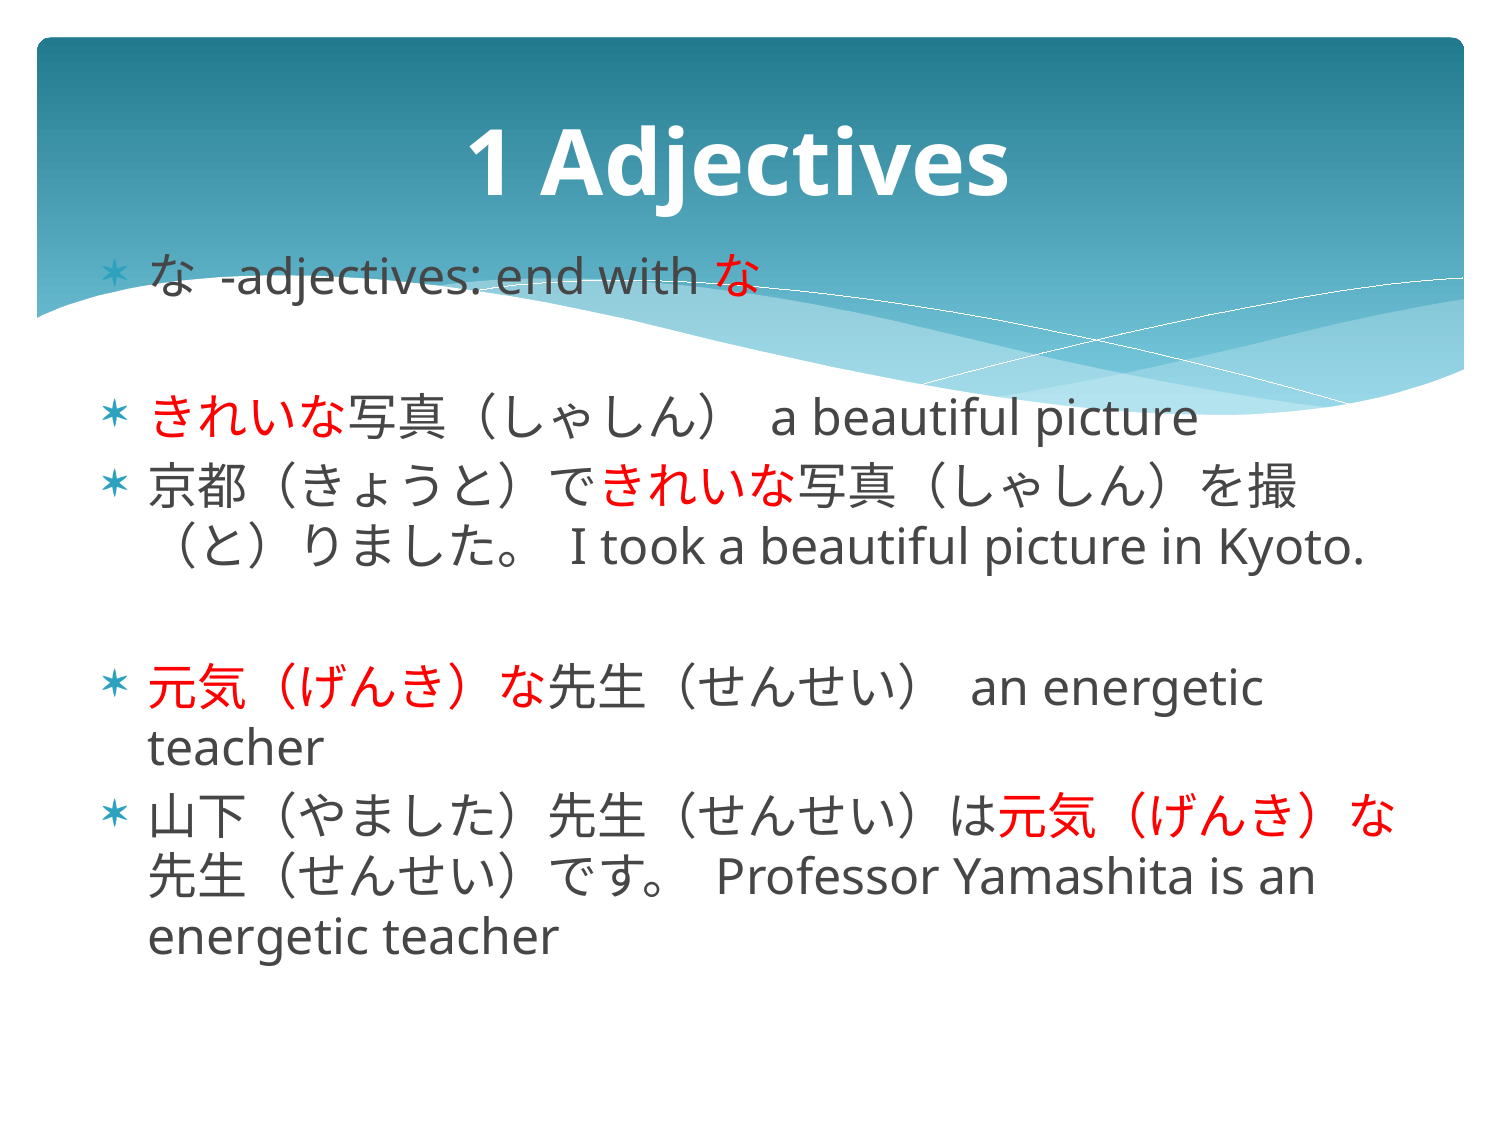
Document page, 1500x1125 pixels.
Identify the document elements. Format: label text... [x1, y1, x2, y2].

title 1 Adjectives [75, 55, 1425, 261]
list な -adjectives: end withな きれいな写真（しゃしん） a beautiful picture 京都（きょうと）できれいな写真（しゃしん）を撮（と）りました。 I took a beautiful picture in Kyoto. 元気（げんき）な先生（せんせい） an energetic teacher 山下（やました）先生（せんせい）は元気（げんき）な先生（せんせい）です。 Professor Yamashita is an energetic teacher [87, 237, 1463, 1005]
